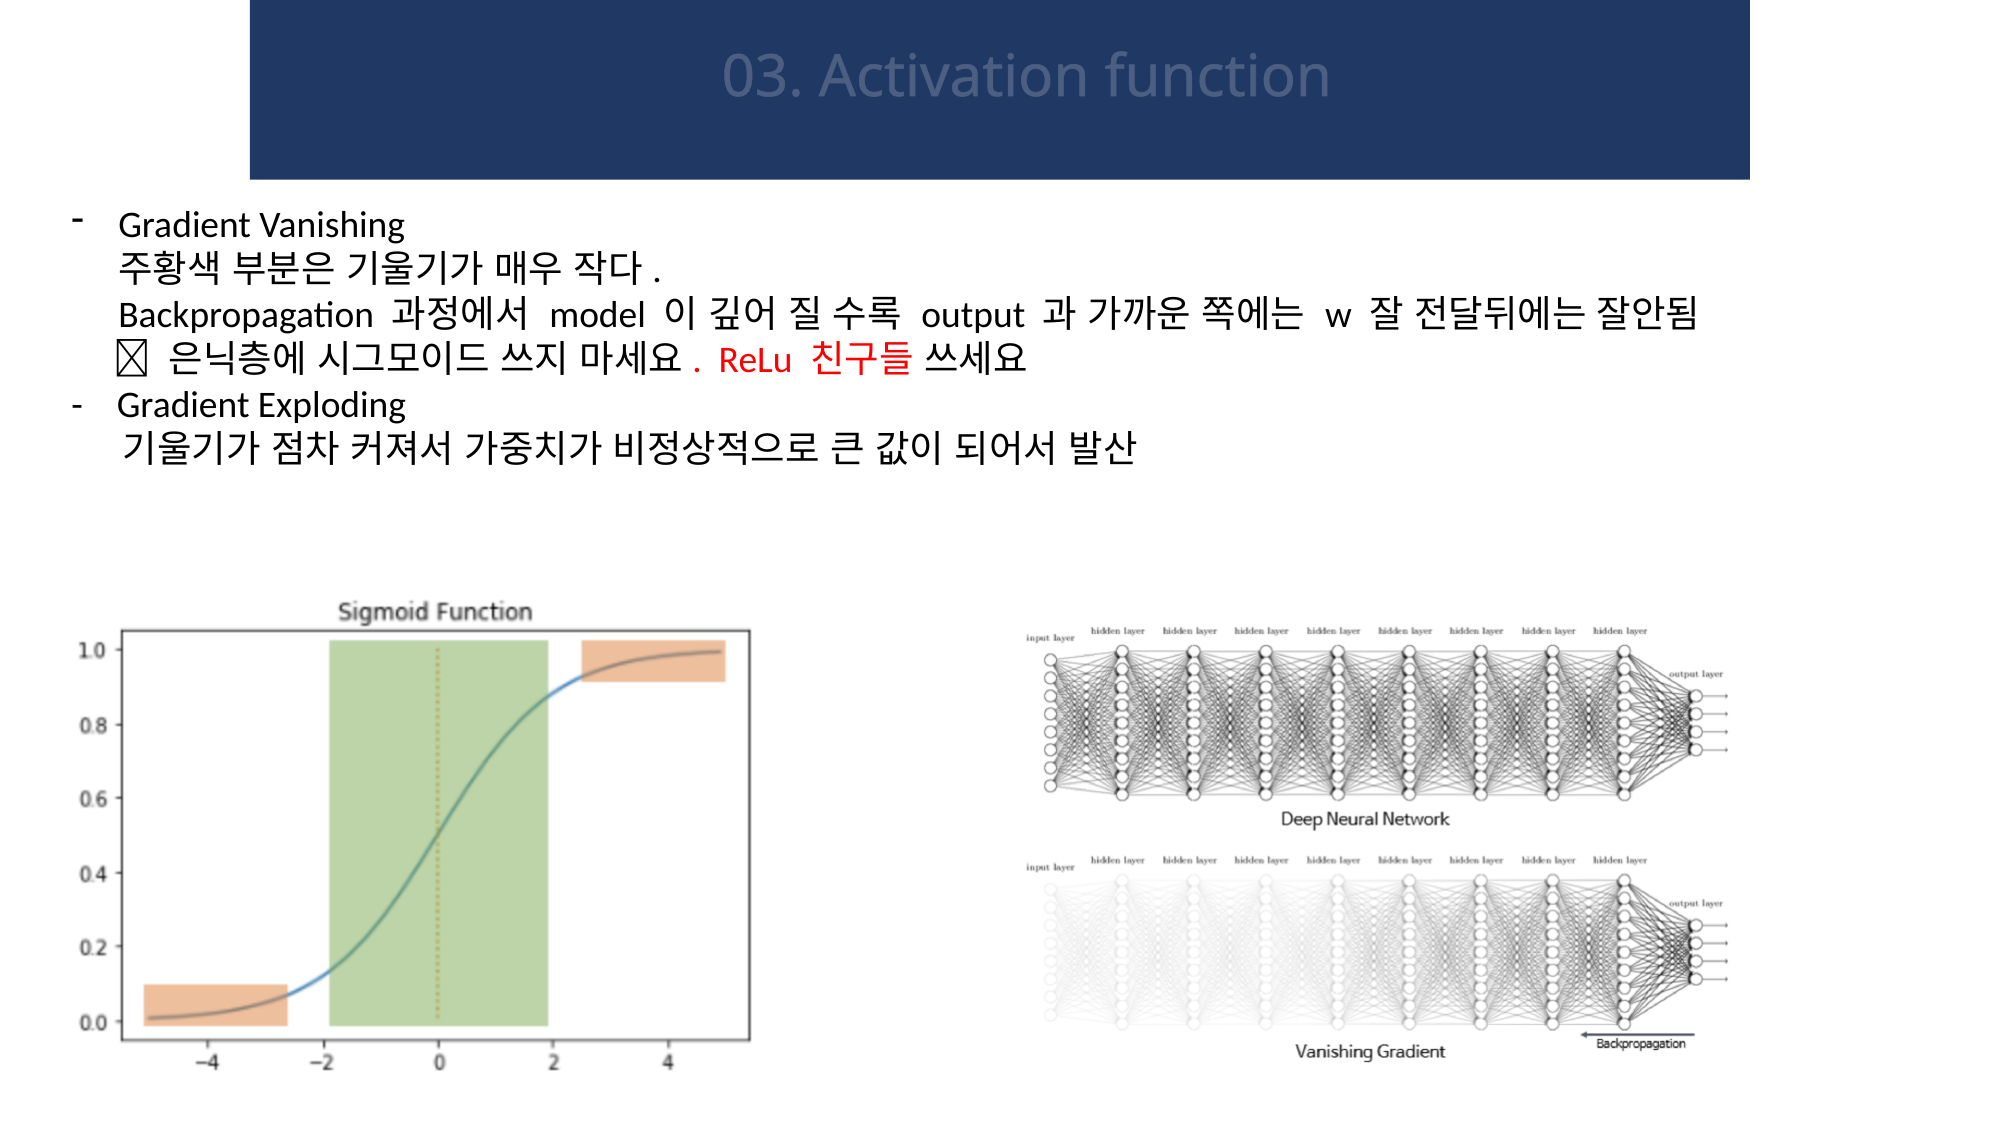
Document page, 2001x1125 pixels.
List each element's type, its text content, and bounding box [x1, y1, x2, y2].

text_box Gradient Vanishing 주황색 부분은 기울기가 매우 작다. Backpropagation 과정에서 model 이 깊어 질 수록 output 과 가까운 쪽에는 w 잘 전달뒤에는 잘안됨  은닉층에 시그모이드 쓰지 마세요. ReLu 친구들 쓰세요 - Gradient Exploding 기울기가 점차 커져서 가중치가 비정상적으로 큰 값이 되어서 발산 [56, 192, 1716, 523]
text_box 03. Activation function [706, 30, 1347, 116]
picture [999, 606, 1736, 1072]
picture [49, 584, 786, 1095]
text_box [249, 0, 1751, 181]
